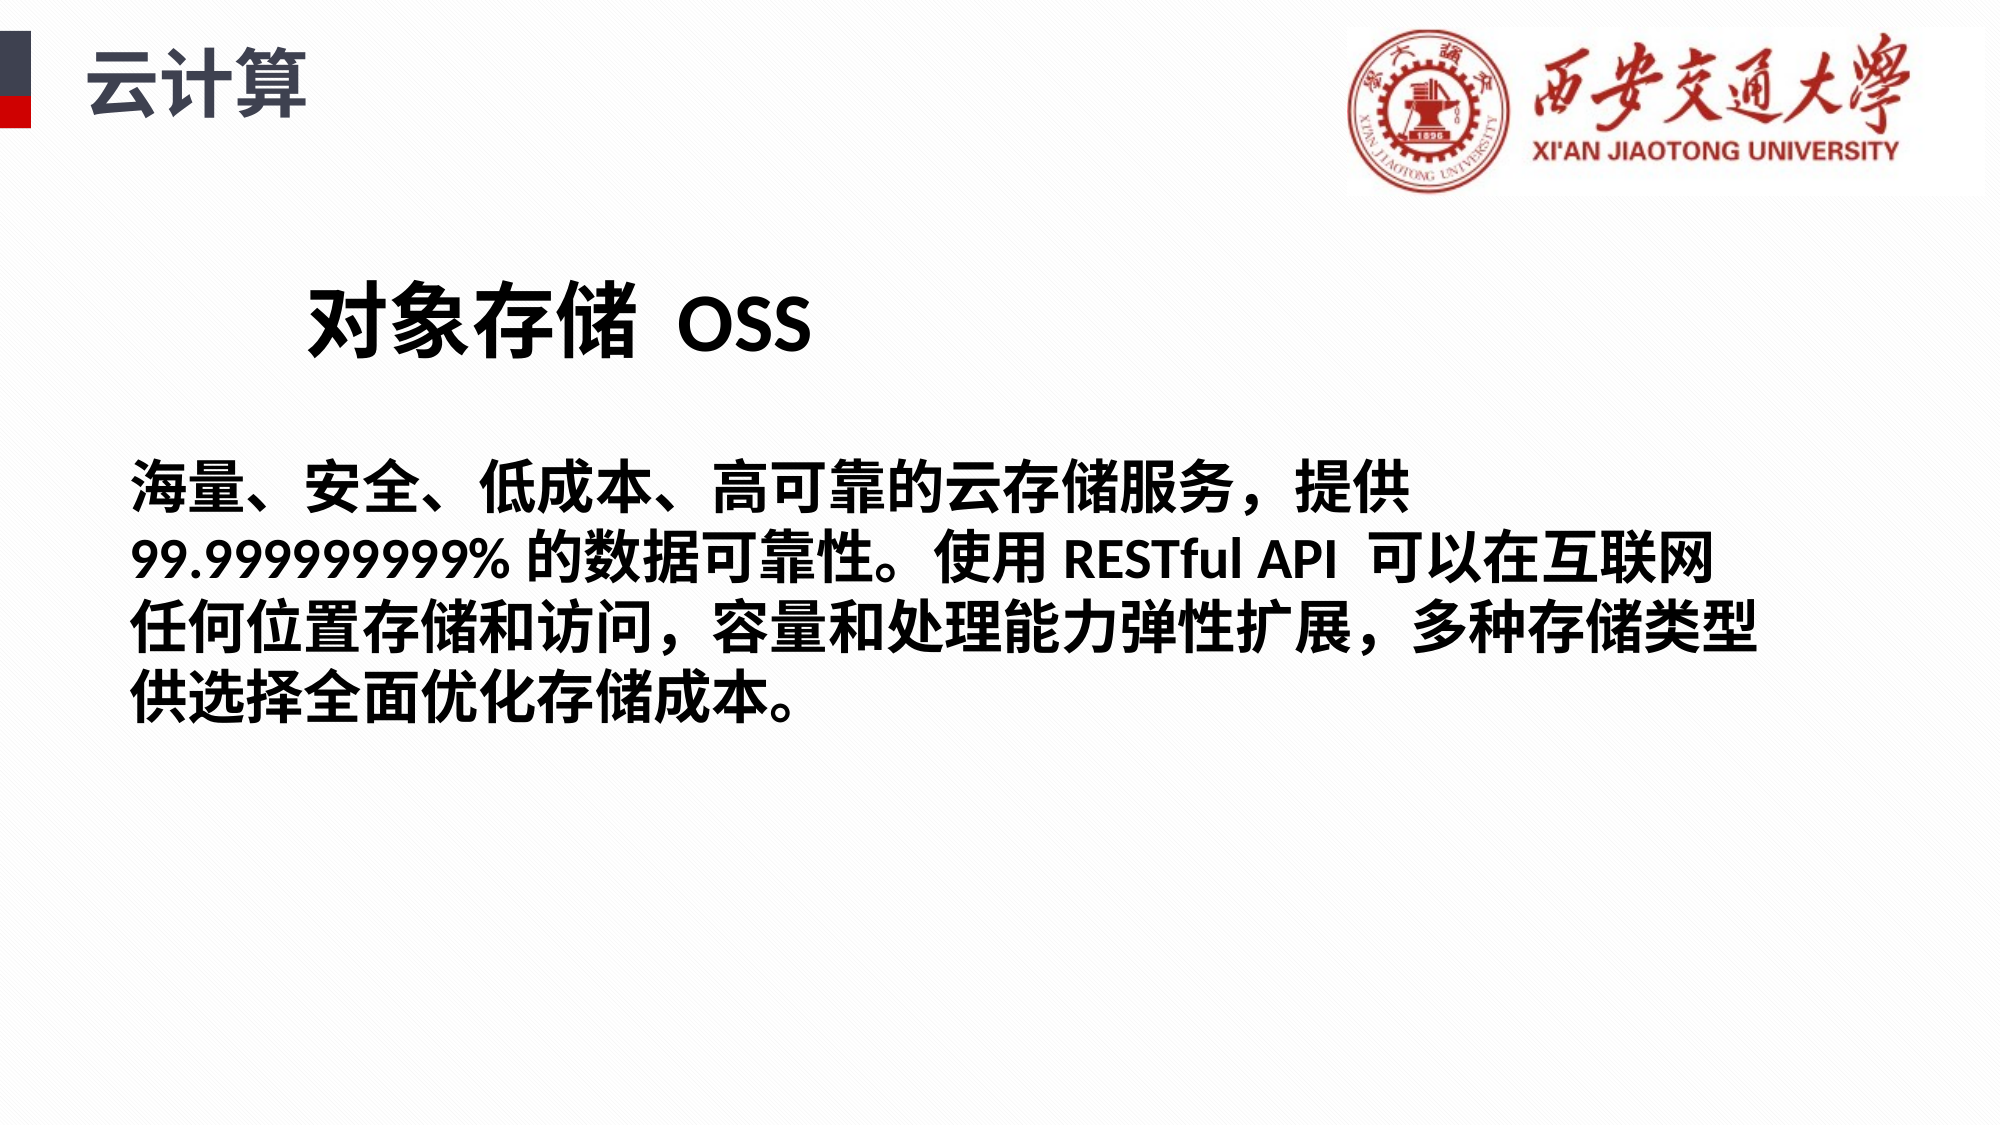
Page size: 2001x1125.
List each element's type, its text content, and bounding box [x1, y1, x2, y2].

picture [1347, 27, 1985, 196]
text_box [0, 30, 31, 129]
text_box 对象存储 OSS [291, 260, 1849, 376]
text_box 海量、安全、低成本、高可靠的云存储服务，提供99.999999999%的数据可靠性。使用RESTful API 可以在互联网任何位置存储和访问，容量和处理能力弹性扩展，多种存储类型供选择全面优化存储成本。 [114, 442, 1789, 738]
text_box 云计算 [69, 29, 325, 134]
